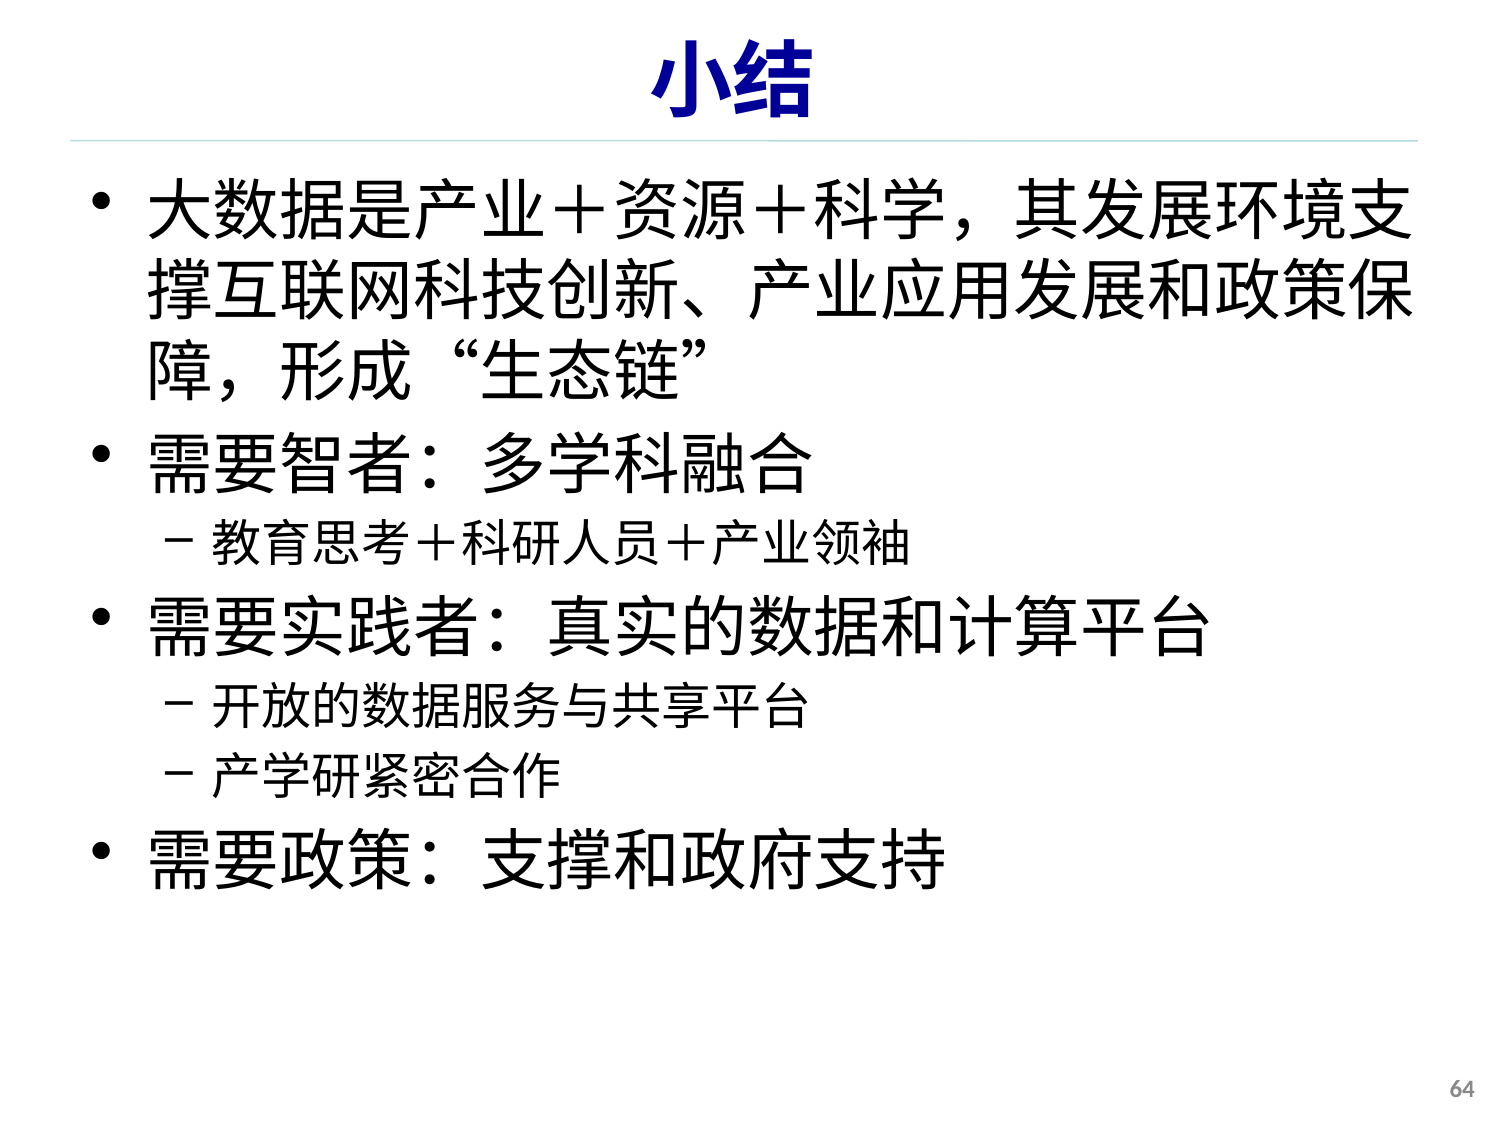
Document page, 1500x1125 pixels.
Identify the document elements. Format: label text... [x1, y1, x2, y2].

title 小结 [46, 11, 1419, 143]
text_box 64 [1139, 1057, 1490, 1118]
list 大数据是产业＋资源＋科学，其发展环境支撑互联网科技创新、产业应用发展和政策保障，形成“生态链” 需要智者：多学科融合 教育思考＋科研人员＋产业领袖 需要实践者：真实的数据和计算平台 开放的数据服务与共享平台 产学研紧密合作 需要政策：支撑和政府支持 [74, 160, 1436, 993]
